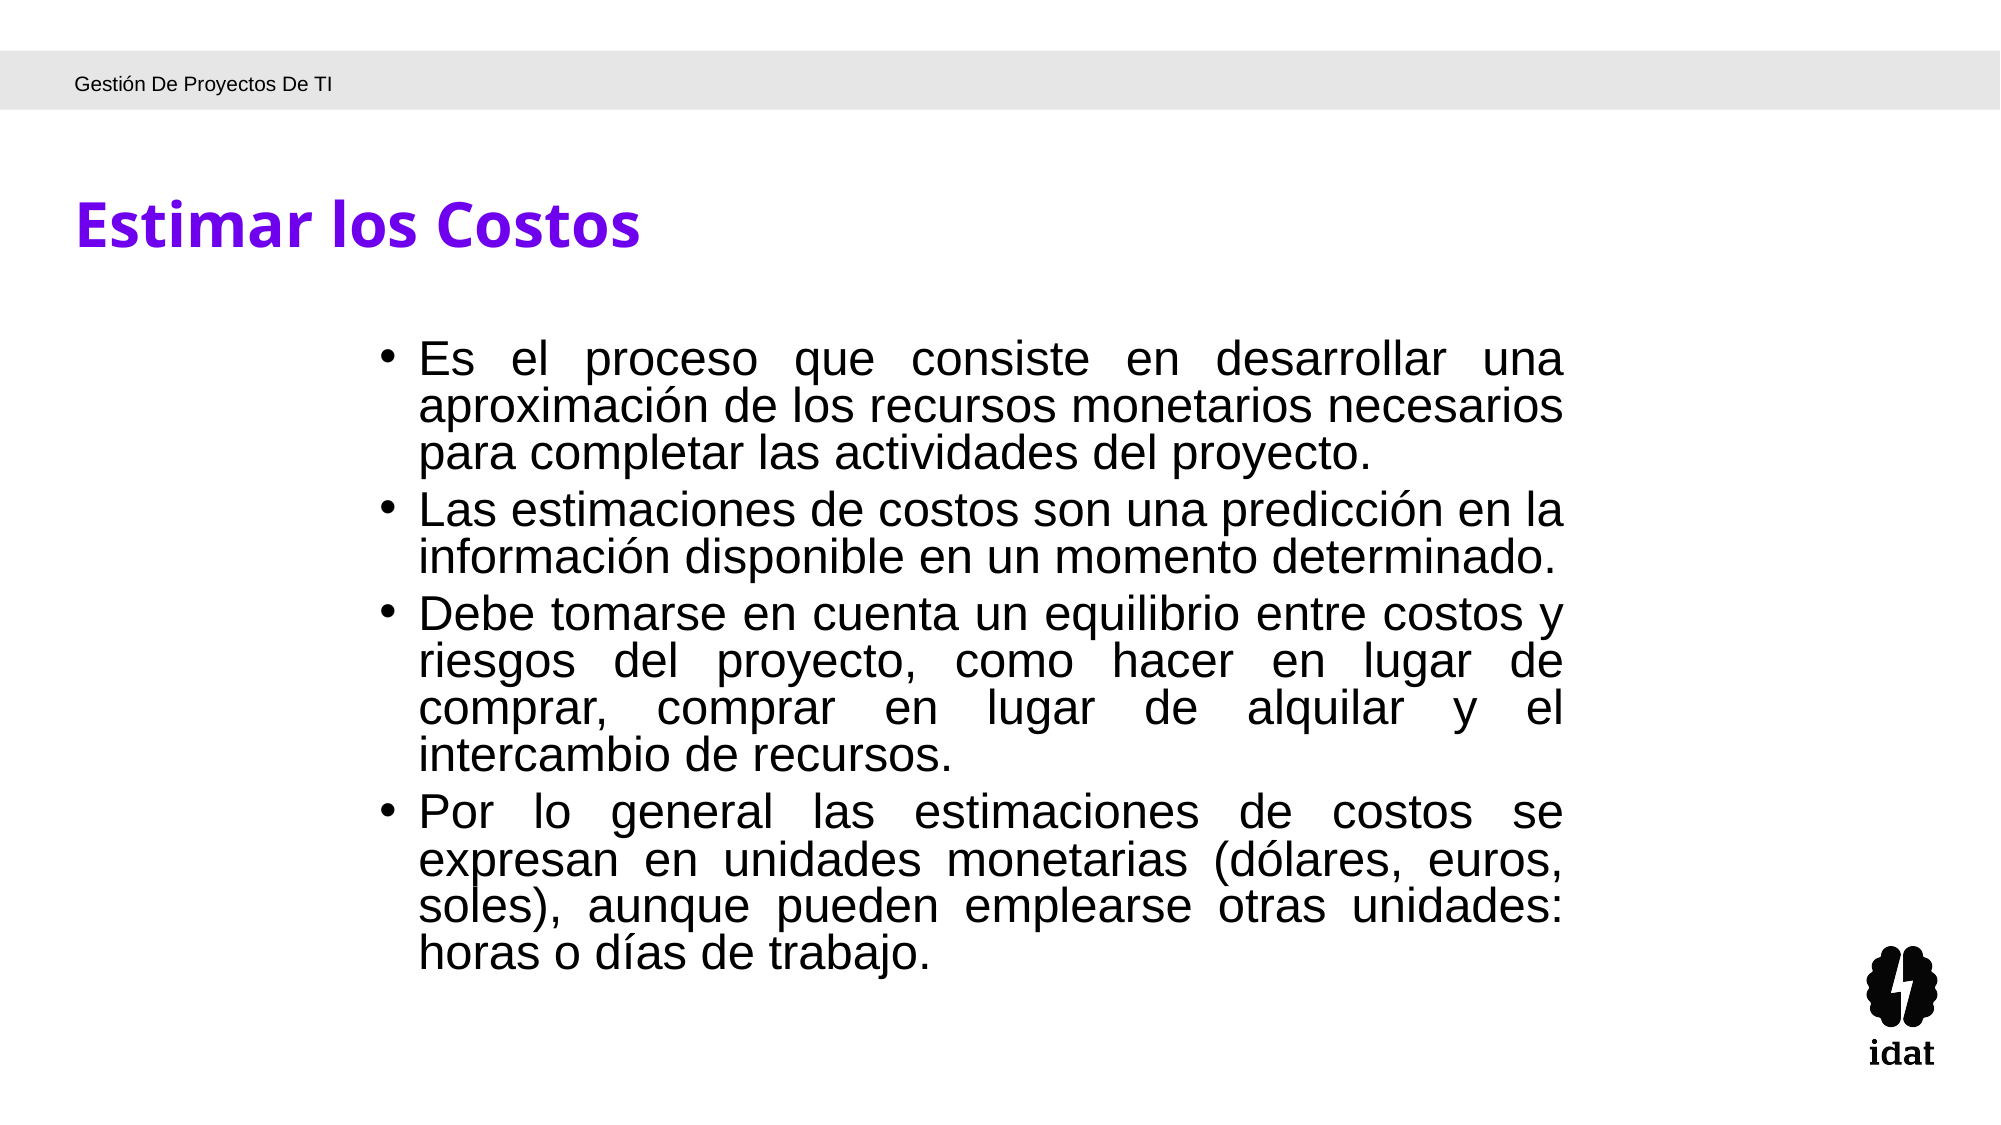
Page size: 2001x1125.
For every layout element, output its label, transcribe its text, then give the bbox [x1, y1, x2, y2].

picture [1866, 946, 1938, 1065]
text_box Es el proceso que consiste en desarrollar una aproximación de los recursos monetarios necesarios para completar las actividades del proyecto. Las estimaciones de costos son una predicción en la información disponible en un momento determinado. Debe tomarse en cuenta un equilibrio entre costos y riesgos del proyecto, como hacer en lugar de comprar, comprar en lugar de alquilar y el intercambio de recursos. Por lo general las estimaciones de costos se expresan en unidades monetarias (dólares, euros, soles), aunque pueden emplearse otras unidades: horas o días de trabajo. [293, 330, 1581, 1074]
list Gestión De Proyectos De TI [74, 58, 690, 106]
list Estimar los Costos [74, 194, 973, 274]
